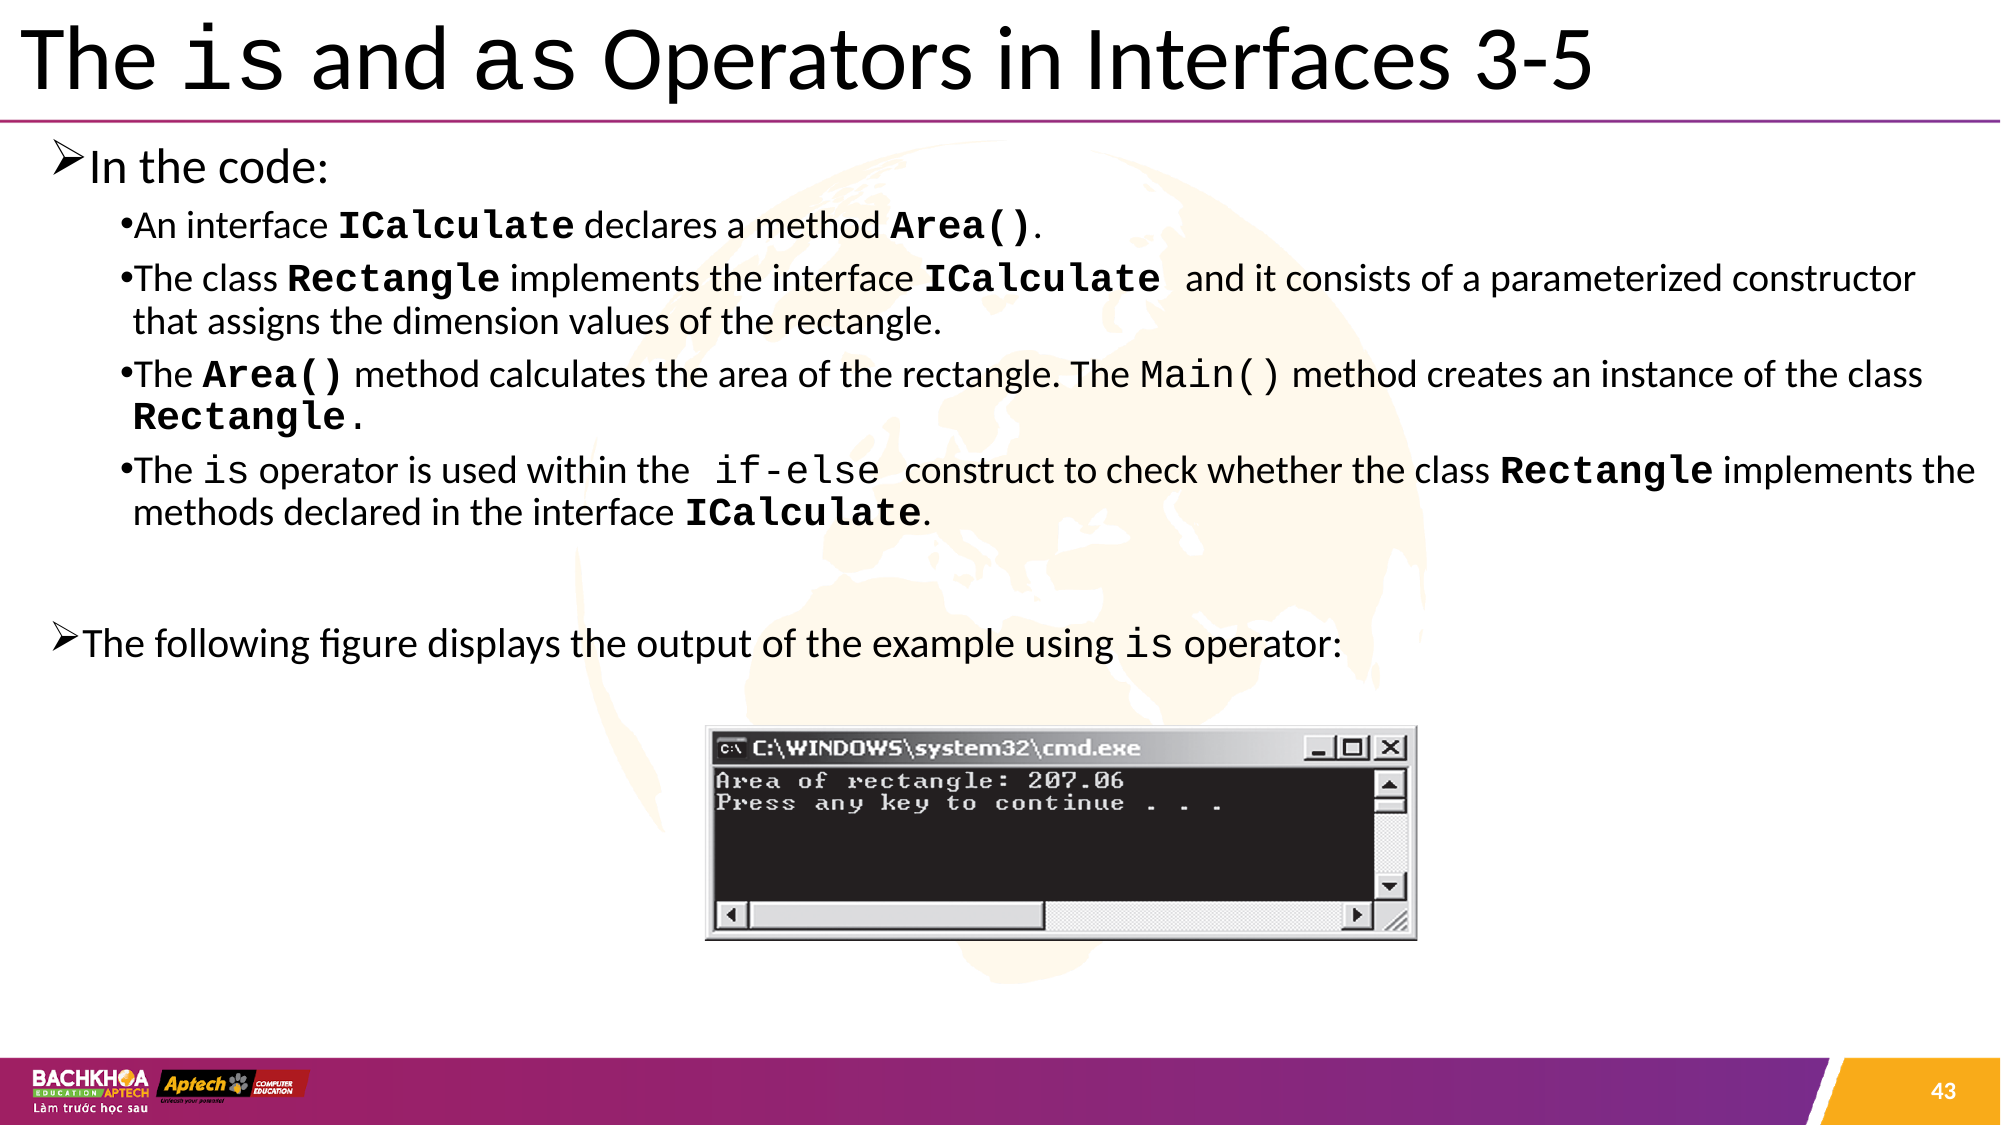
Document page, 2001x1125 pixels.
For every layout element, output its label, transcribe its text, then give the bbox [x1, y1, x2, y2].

picture [0, 0, 2001, 1125]
slide_number 43 [1899, 1059, 1988, 1120]
title The is and as Operators in Interfaces 3-5 [5, 3, 1993, 116]
list In the code: An interface ICalculate declares a method Area(). The class Rectangle implements the interface ICalculate and it consists of a parameterized constructor that assigns the dimension values of the rectangle. The Area() method calculates the area of the rectangle. The Main() method creates an instance of the class Rectangle. The is operator is used within the if-else construct to check whether the class Rectangle implements the methods declared in the interface ICalculate. The following figure displays the output of the example using is operator: [5, 125, 1993, 1014]
